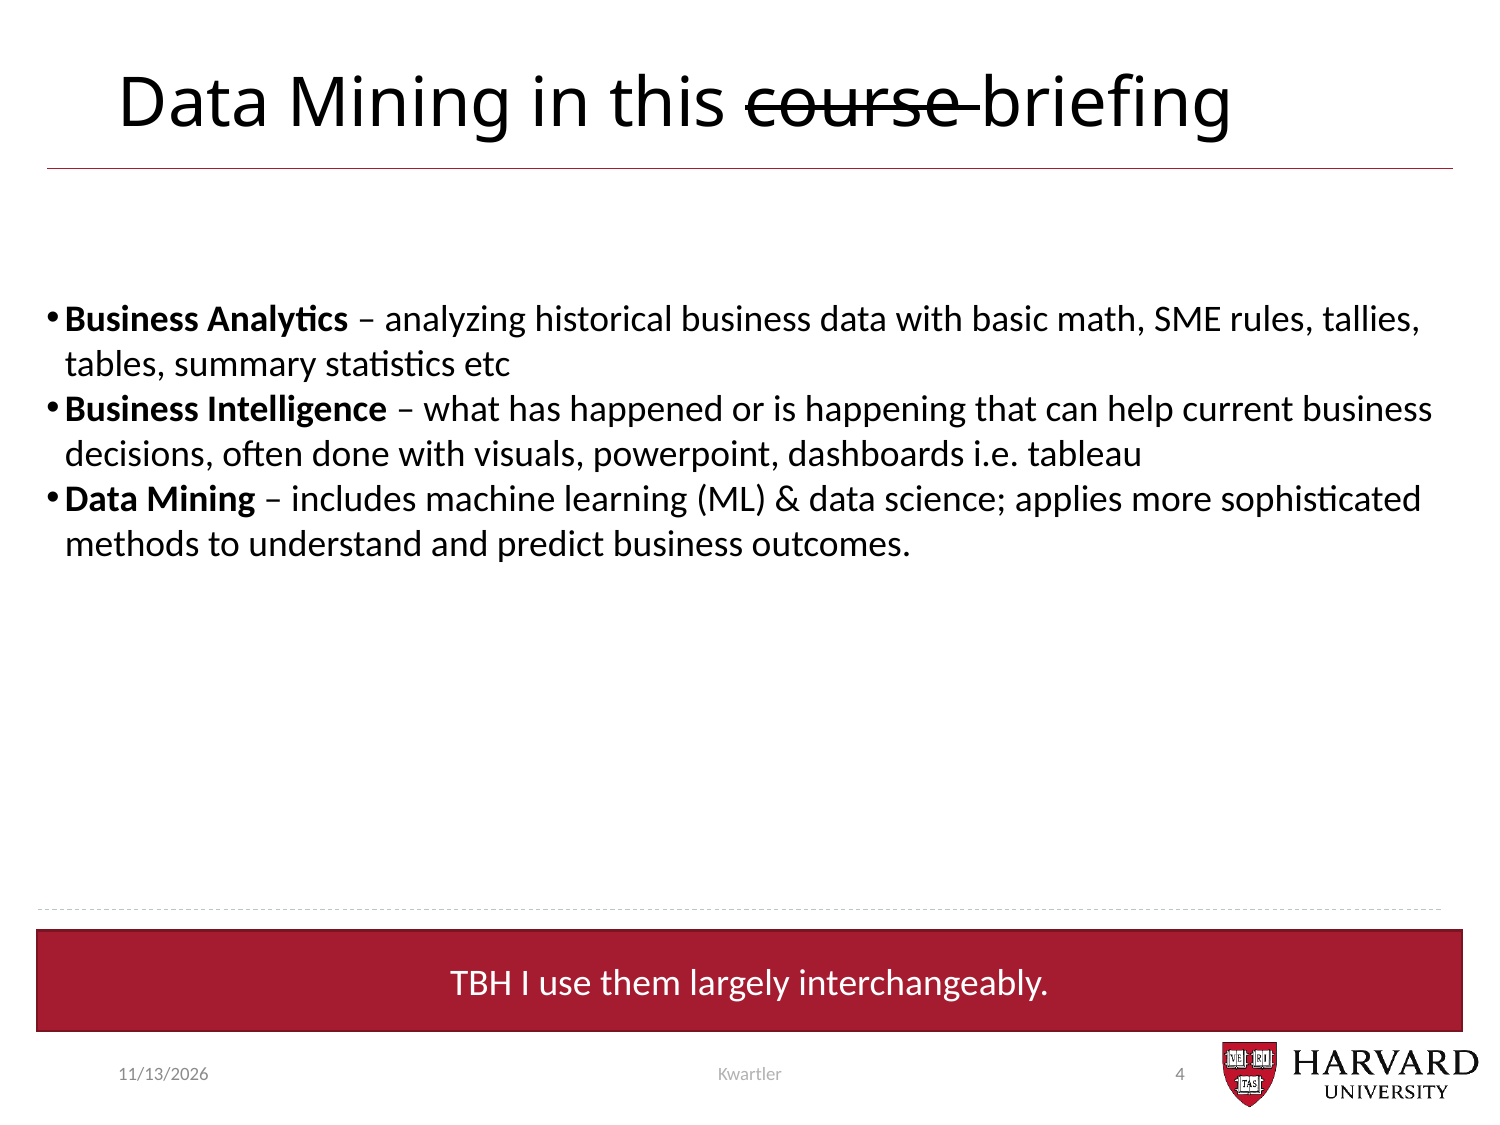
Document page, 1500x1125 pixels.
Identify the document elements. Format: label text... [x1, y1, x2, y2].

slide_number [103, 1042, 441, 1103]
text_box TBH I use them largely interchangeably. [36, 929, 1463, 1032]
text_box Business Analytics – analyzing historical business data with basic math, SME rules, tallies, tables, summary statistics etc Business Intelligence – what has happened or is happening that can help current business decisions, often done with visuals, powerpoint, dashboards i.e. tableau Data Mining – includes machine learning (ML) & data science; applies more sophisticated methods to understand and predict business outcomes. [31, 286, 1464, 572]
footer Kwartler [496, 1042, 1004, 1103]
slide_number 4 [1059, 1042, 1200, 1103]
title Data Mining in this course briefing [103, 59, 1397, 157]
picture [1200, 1024, 1500, 1125]
